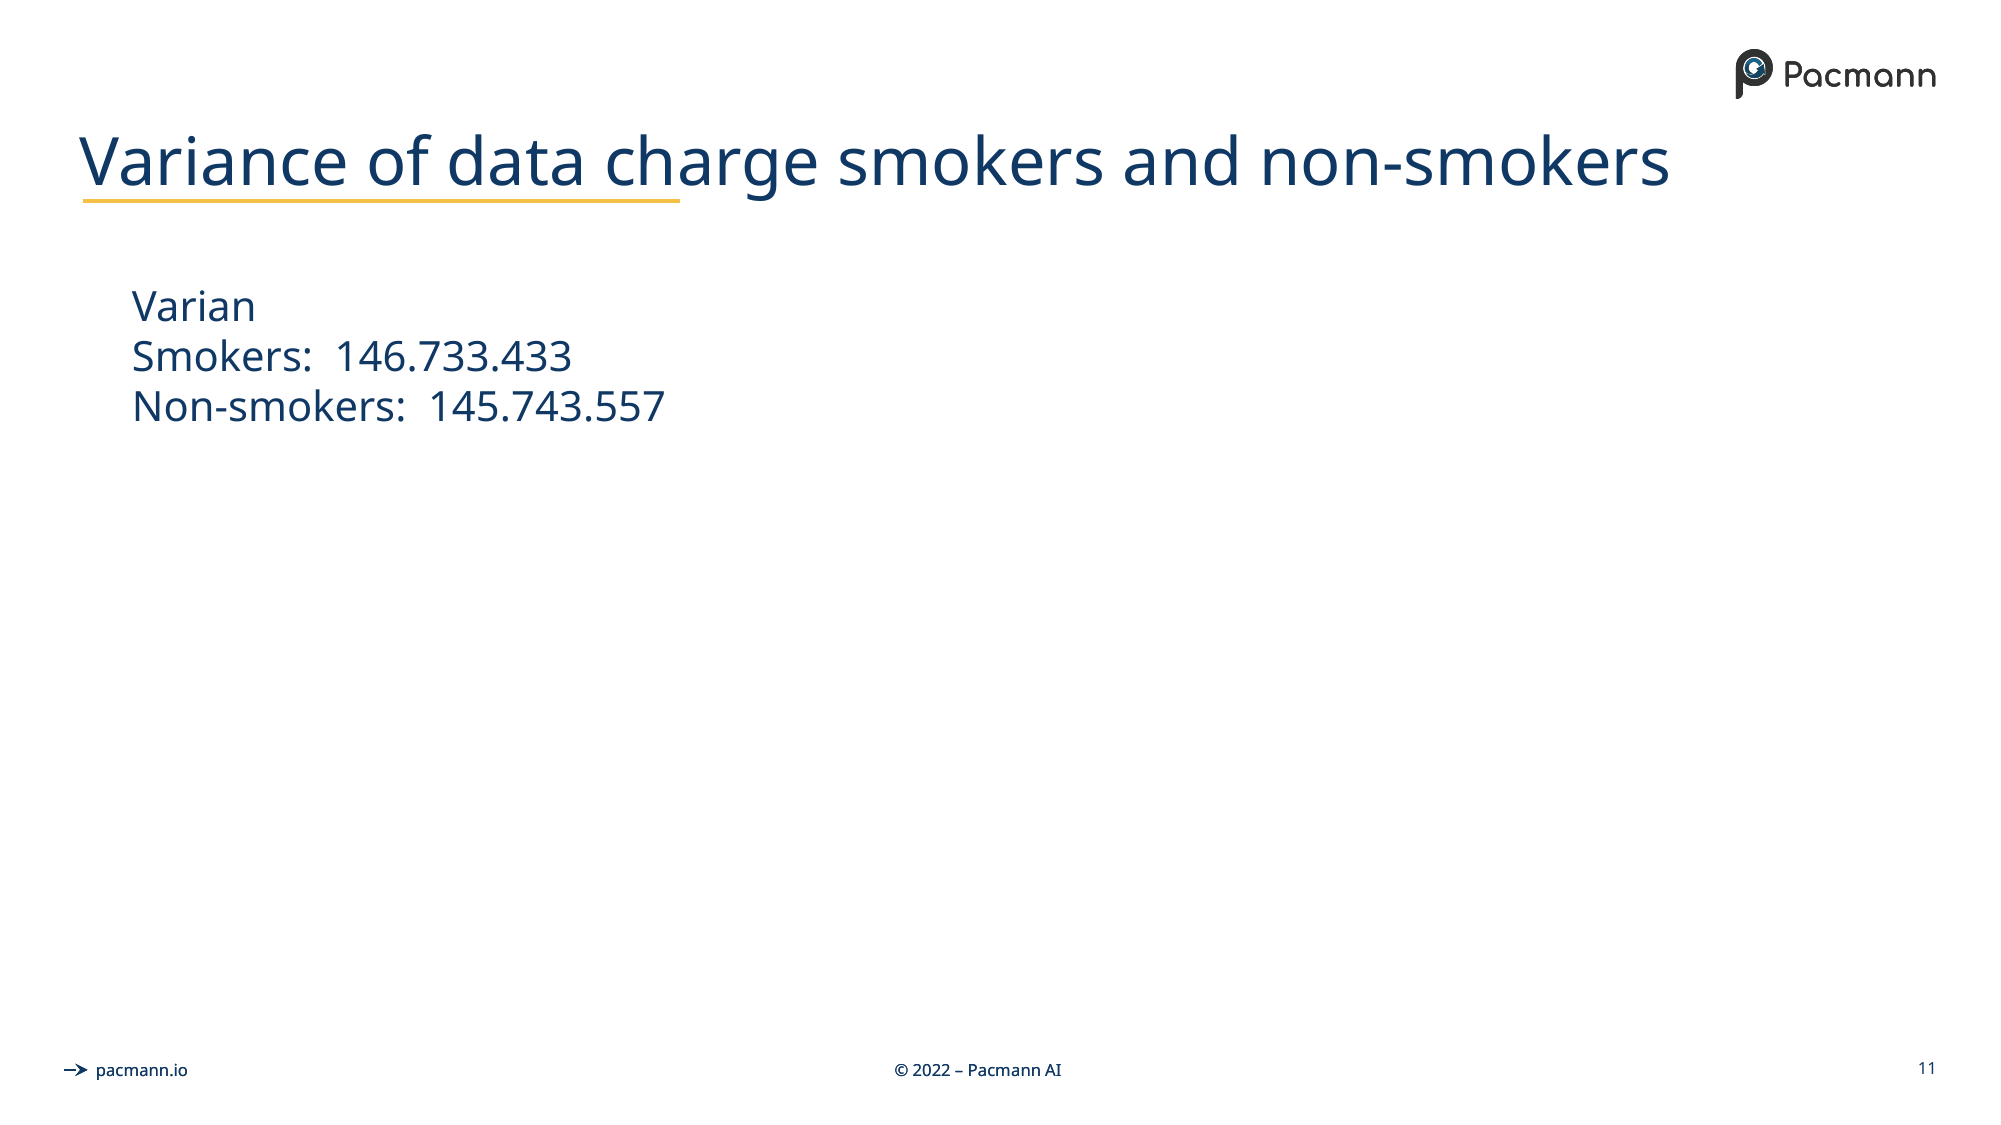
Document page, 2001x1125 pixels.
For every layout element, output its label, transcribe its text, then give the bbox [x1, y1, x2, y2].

text_box Varian Smokers: 146.733.433 Non-smokers: 145.743.557 [42, 272, 1617, 438]
picture [1707, 36, 1966, 112]
title Variance of data charge smokers and non-smokers [64, 54, 1936, 273]
